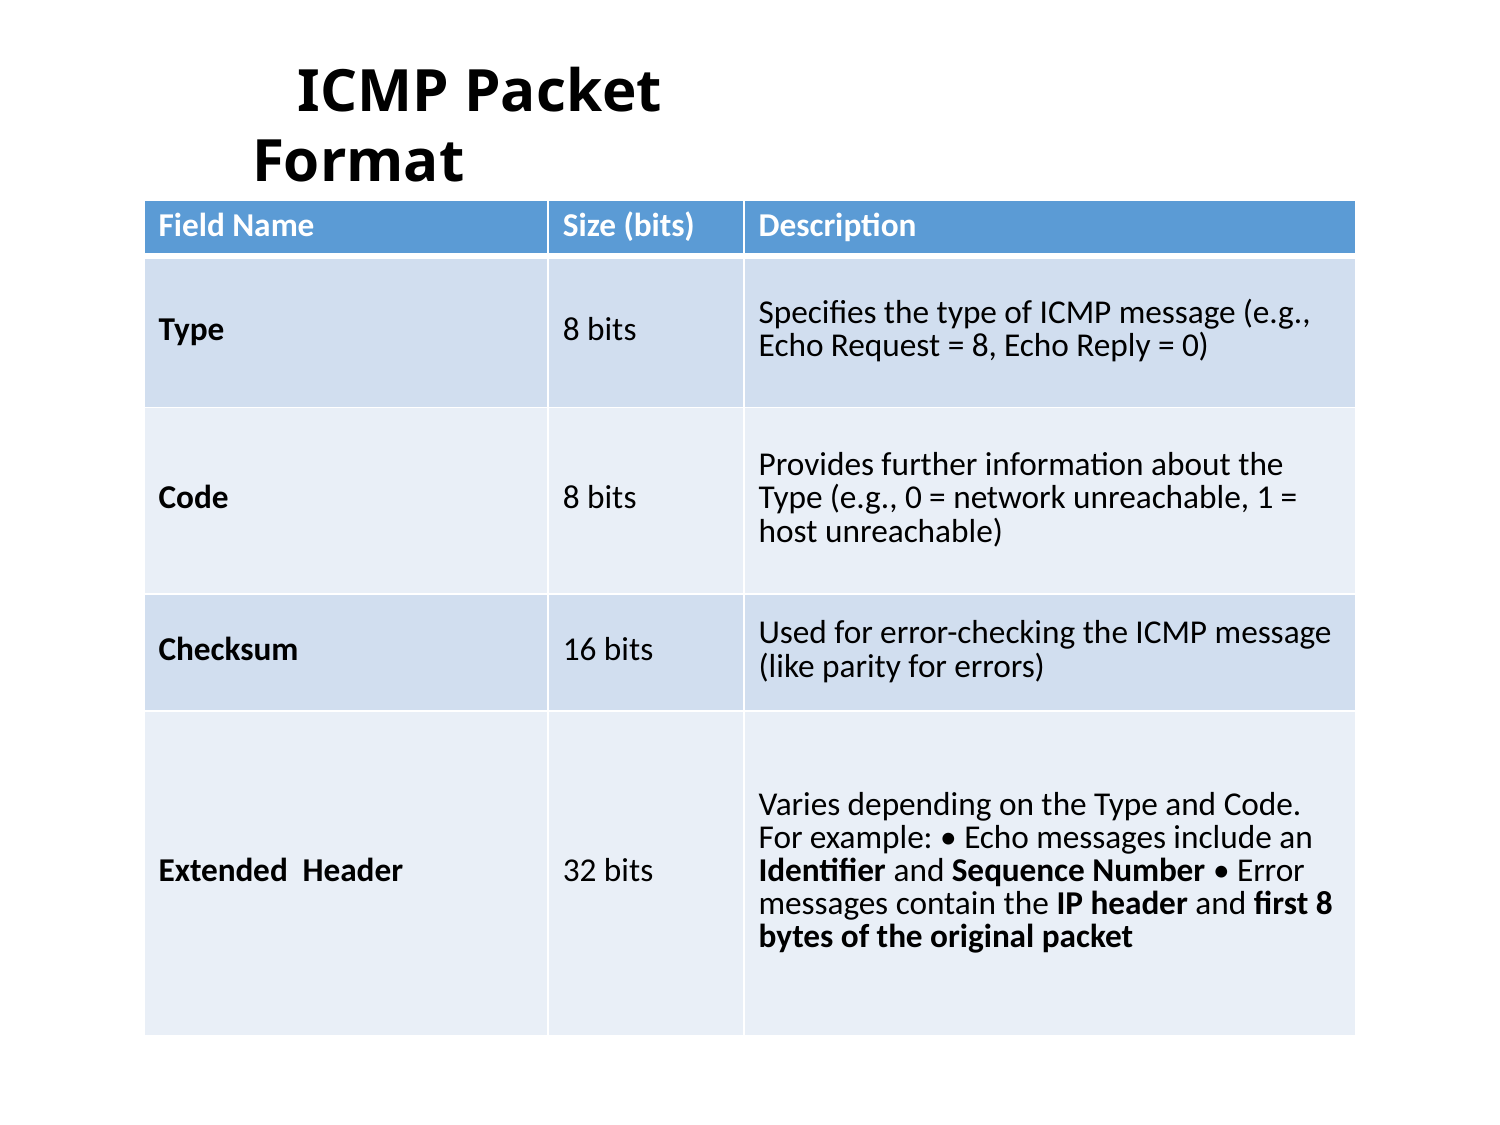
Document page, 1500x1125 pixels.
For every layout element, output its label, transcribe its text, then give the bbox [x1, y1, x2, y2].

table_cell Provides further information about the Type (e.g., 0 = network unreachable, 1 = host unreachable) [745, 408, 1355, 593]
table_cell Varies depending on the Type and Code. For example: • Echo messages include an Identifier and Sequence Number • Error messages contain the IP header and first 8 bytes of the original packet [745, 712, 1355, 1035]
text_box ICMP Packet Format [249, 3, 888, 199]
table_header Description [745, 201, 1355, 253]
table_cell Type [145, 259, 547, 407]
table_cell 8 bits [549, 259, 743, 407]
table_cell 32 bits [549, 712, 743, 1035]
table_header Size (bits) [549, 201, 743, 253]
table_header Field Name [145, 201, 547, 253]
table_cell Checksum [145, 595, 547, 710]
table_cell 8 bits [549, 408, 743, 593]
table_cell 16 bits [549, 595, 743, 710]
table_cell Extended Header [145, 712, 547, 1035]
table_cell Code [145, 408, 547, 593]
table_cell Used for error-checking the ICMP message (like parity for errors) [745, 595, 1355, 710]
table_cell Specifies the type of ICMP message (e.g., Echo Request = 8, Echo Reply = 0) [745, 259, 1355, 407]
